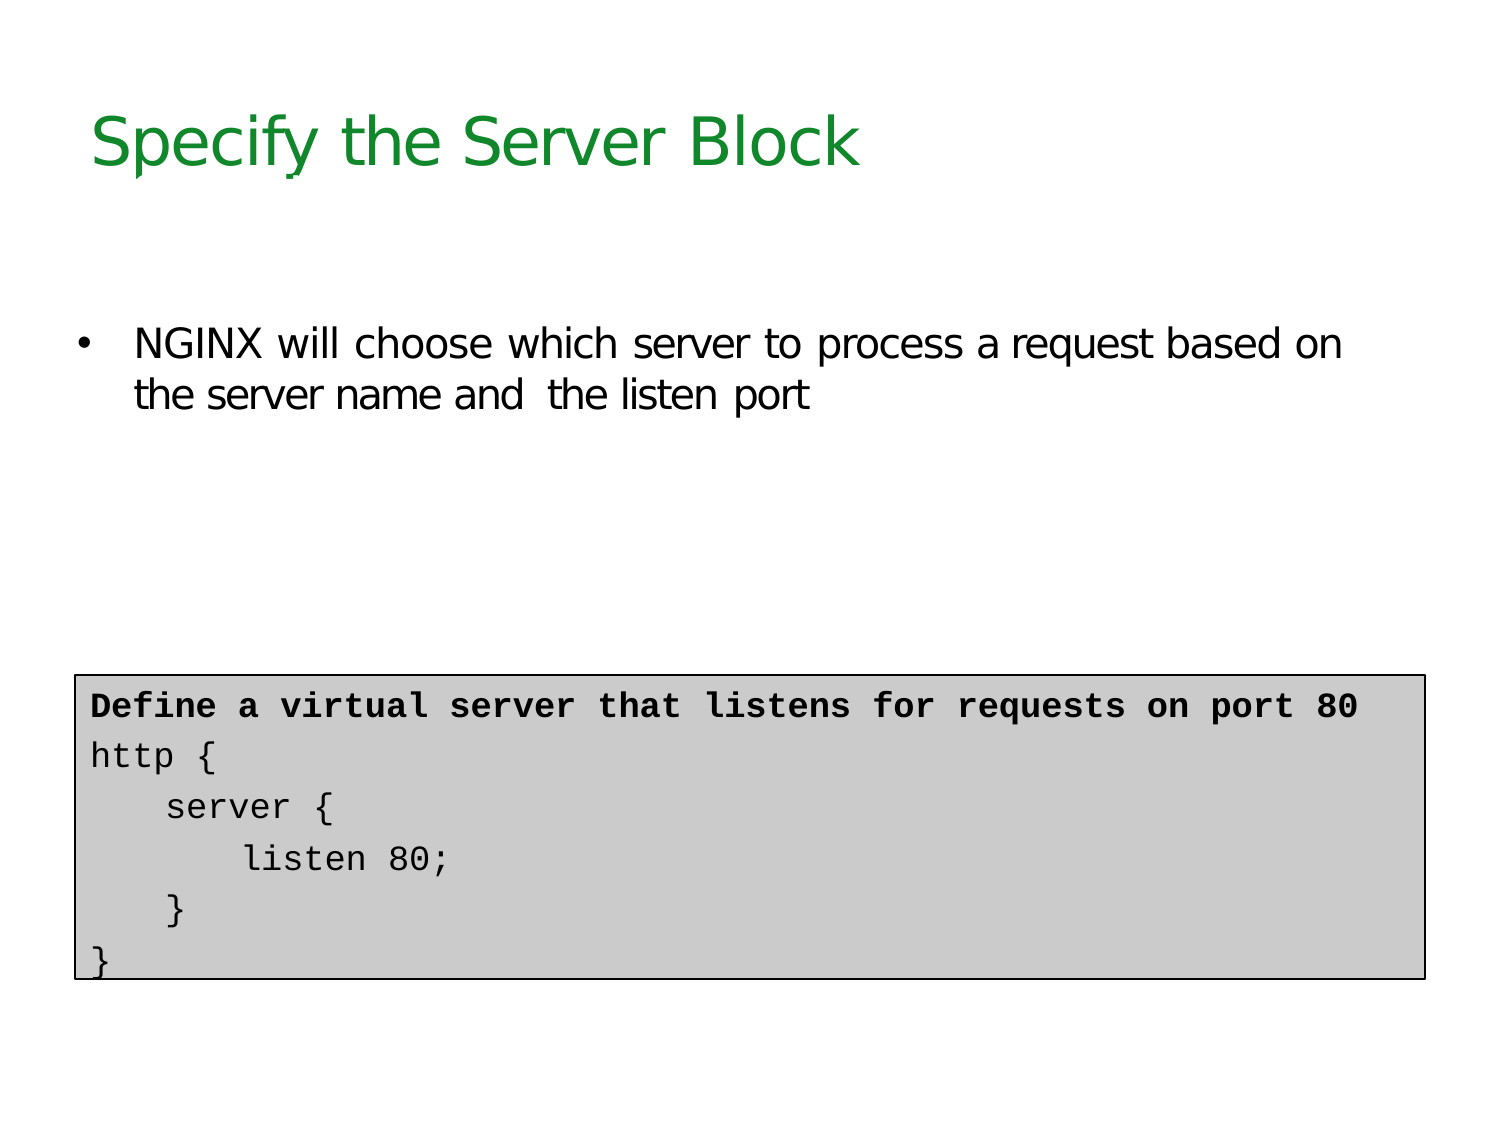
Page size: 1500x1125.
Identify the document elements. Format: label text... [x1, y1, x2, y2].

text_box Define a virtual server that listens for requests on port 80 http { server { listen 80; } } [74, 674, 1425, 980]
title Specify the Server Block [87, 96, 988, 142]
text_box The Server block deﬁnes the conﬁguration for a virtual server NGINX will choose which server to process a request based on the server name and the listen port [74, 142, 1387, 418]
